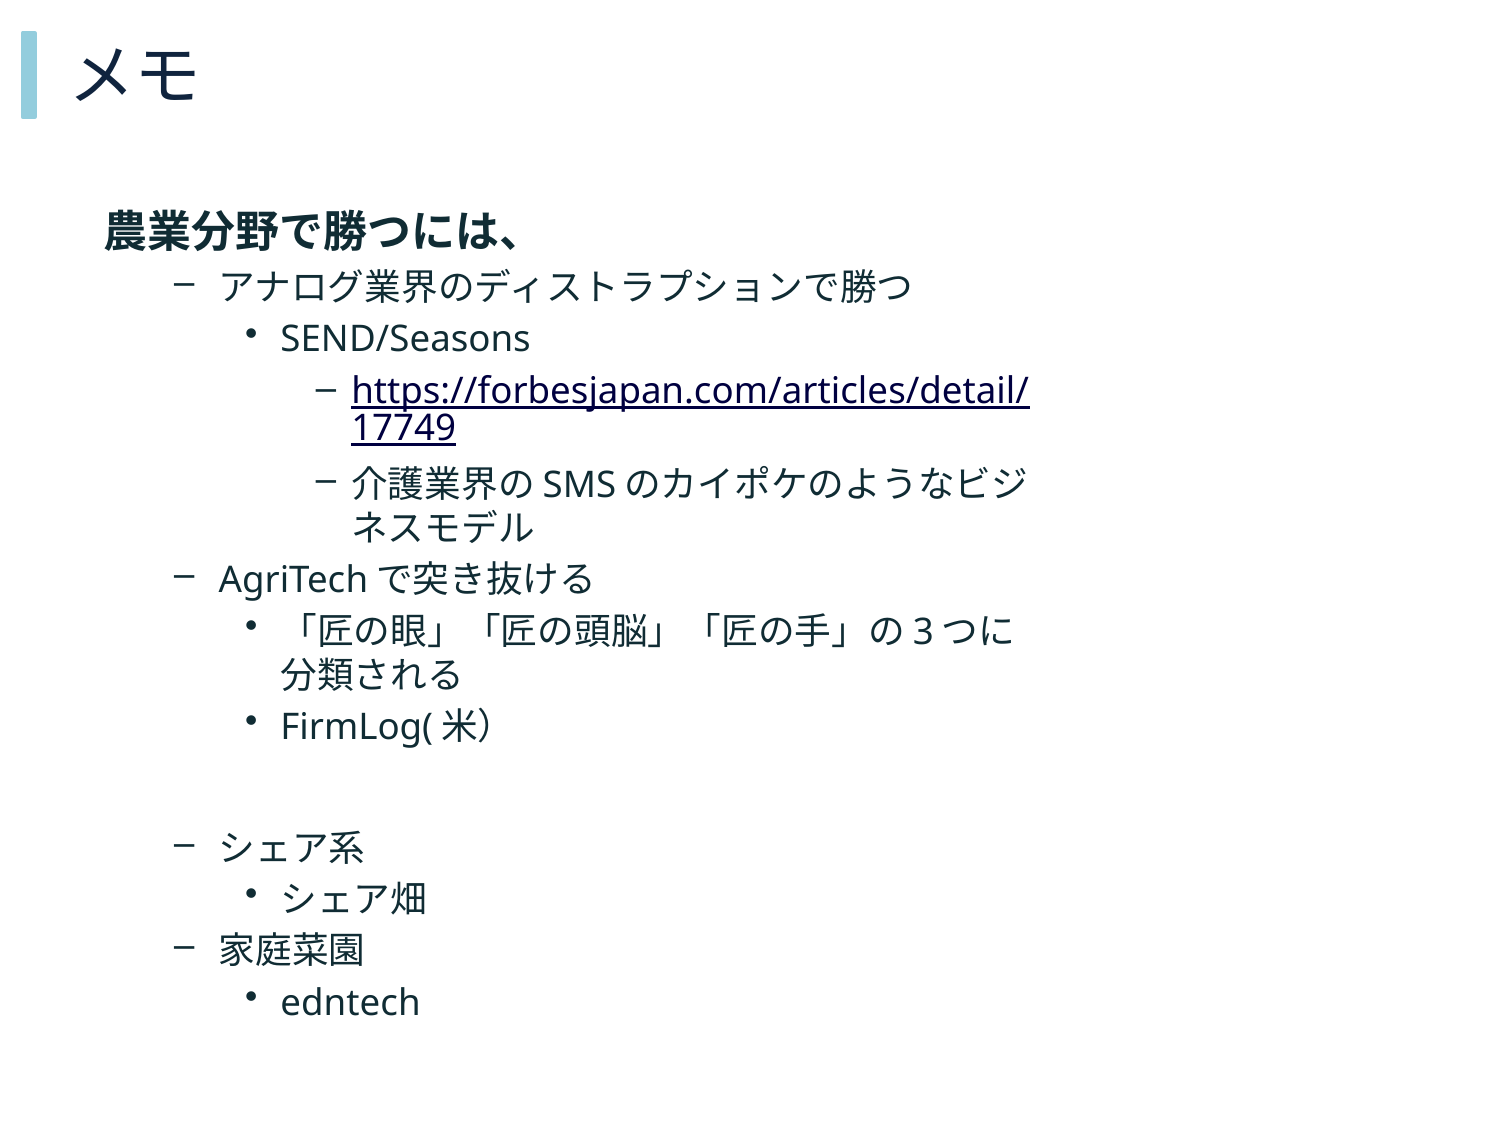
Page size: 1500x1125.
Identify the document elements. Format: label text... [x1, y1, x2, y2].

list 農業分野で勝つには、 アナログ業界のディストラプションで勝つ SEND/Seasons https://forbesjapan.com/articles/detail/17749 介護業界のSMSのカイポケのようなビジネスモデル AgriTechで突き抜ける 「匠の眼」「匠の頭脳」「匠の手」の3つに分類される FirmLog(米） シェア系 シェア畑 家庭菜園 edntech [88, 196, 1061, 1000]
title メモ [23, 24, 1495, 121]
